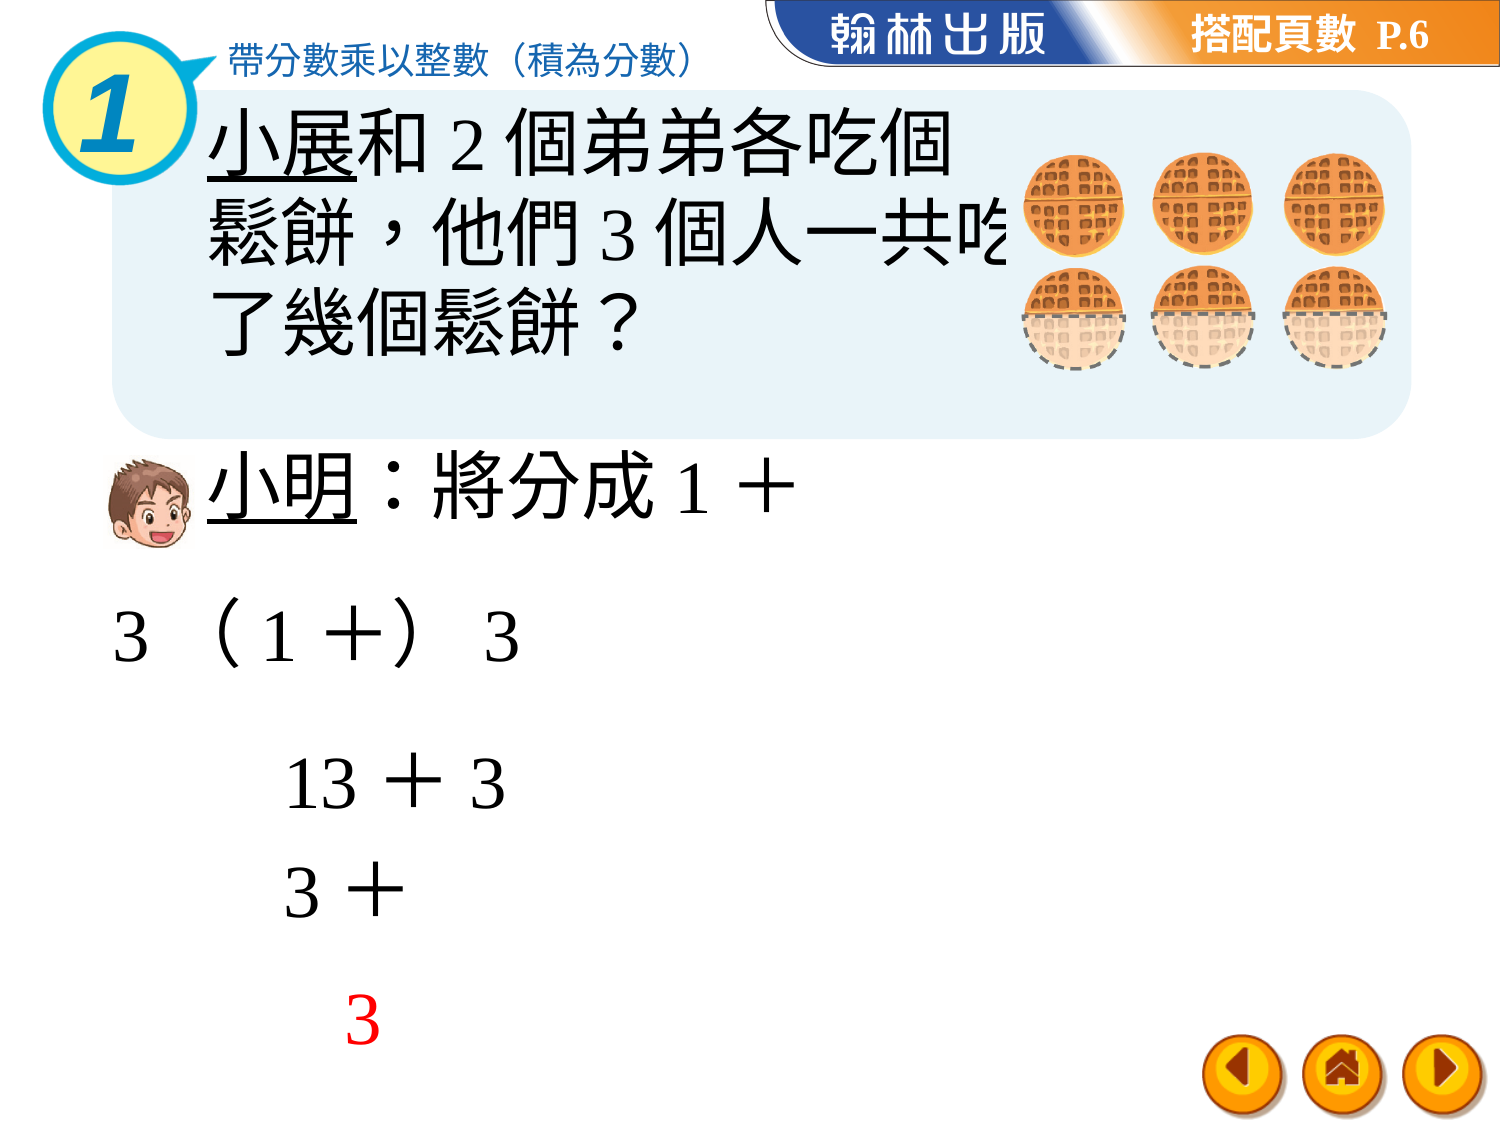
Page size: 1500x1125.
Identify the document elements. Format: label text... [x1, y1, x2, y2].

text_box [109, 87, 1414, 442]
picture [102, 455, 196, 550]
text_box 6 [1393, 0, 1500, 67]
text_box 帶分數乘以整數（積為分數） [227, 36, 780, 98]
picture [1402, 1034, 1488, 1120]
picture [1006, 148, 1395, 375]
picture [765, 0, 1393, 67]
picture [1202, 1034, 1288, 1120]
picture [1302, 1034, 1388, 1120]
picture [40, 25, 219, 188]
picture [1387, 24, 1393, 36]
